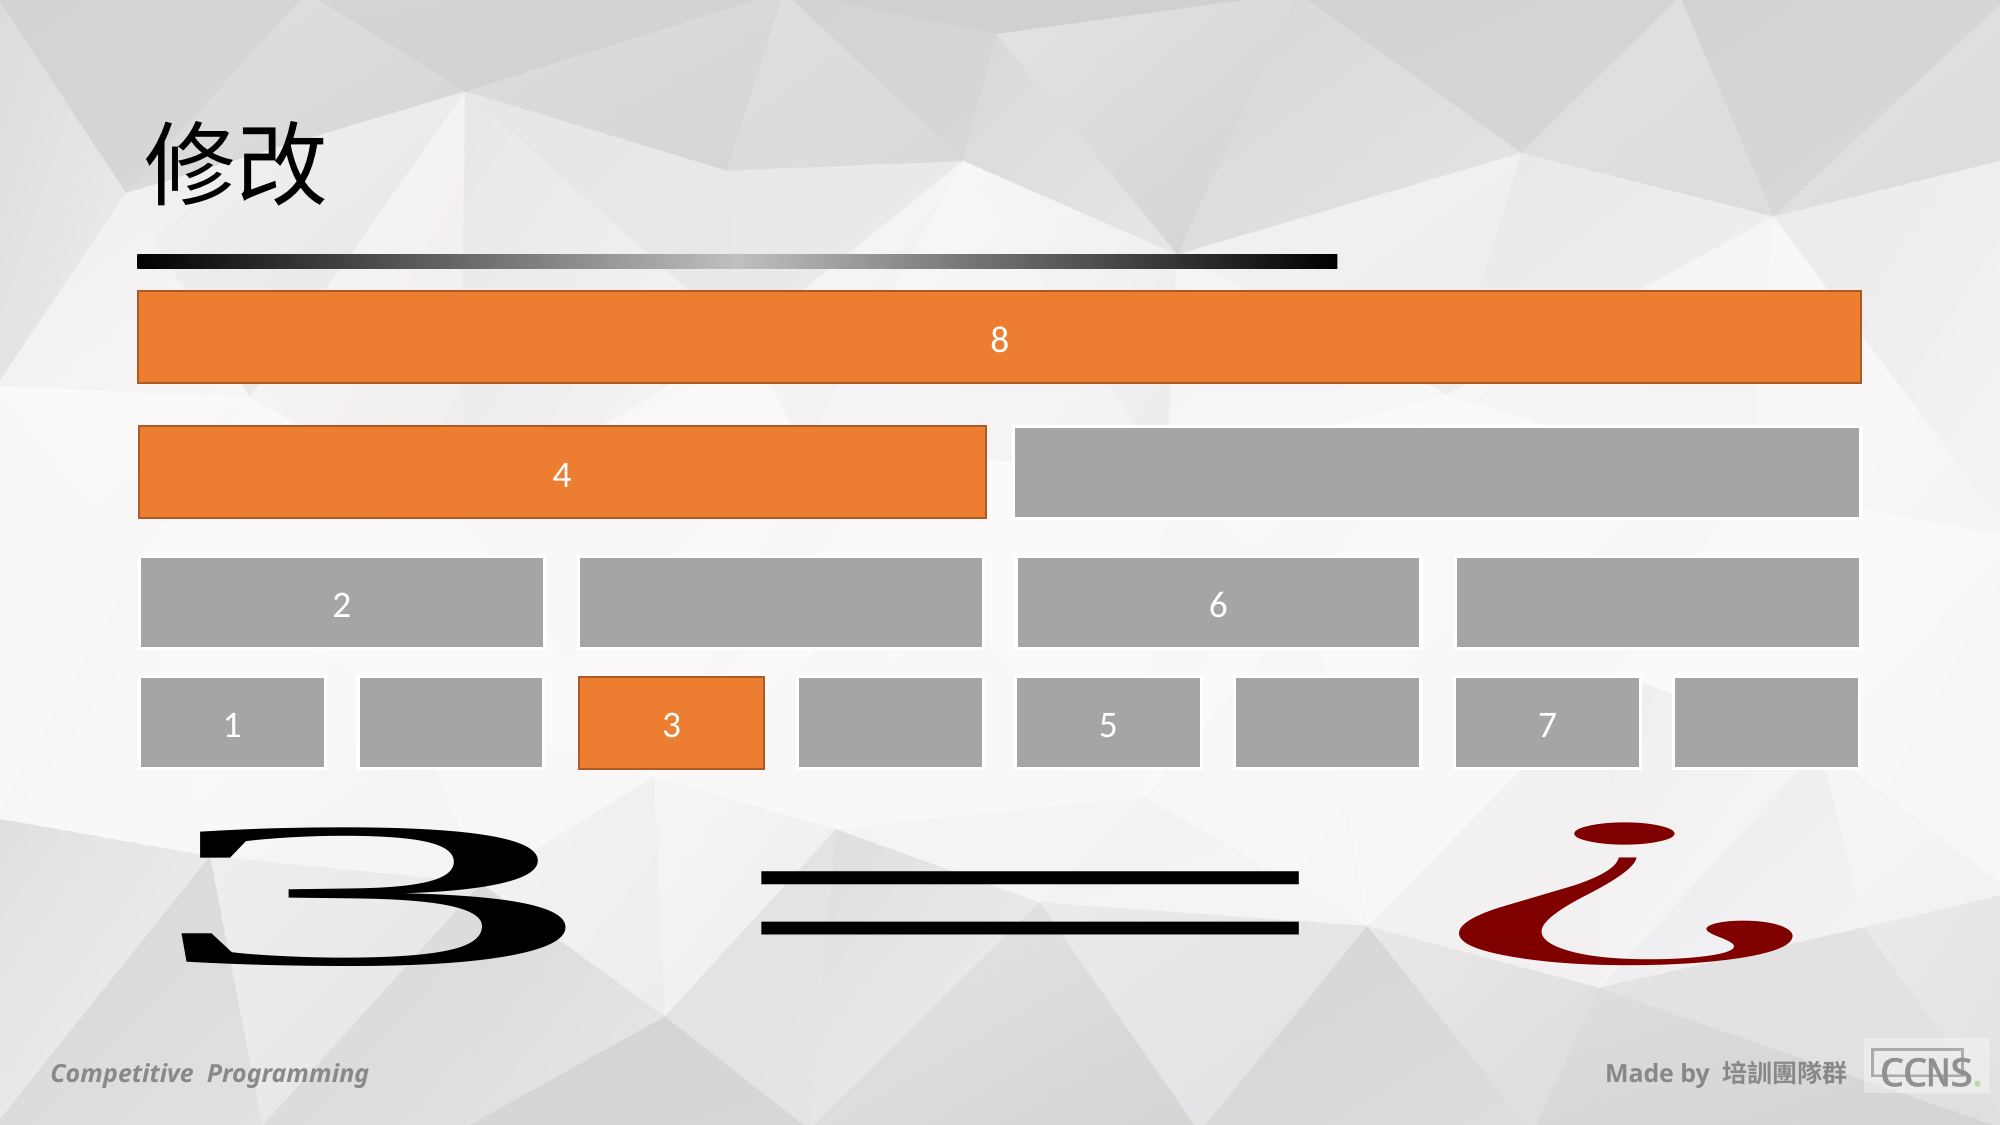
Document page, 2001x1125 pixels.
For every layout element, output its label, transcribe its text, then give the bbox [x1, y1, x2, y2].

text_box 2 [139, 556, 545, 649]
text_box 5 [1015, 676, 1202, 769]
text_box [1234, 676, 1421, 769]
text_box [578, 556, 984, 649]
text_box 3 [578, 676, 765, 769]
text_box [1673, 676, 1860, 769]
text_box 1 [139, 676, 326, 769]
text_box [358, 676, 544, 769]
text_box 7 [1454, 676, 1641, 769]
text_box [1455, 556, 1861, 649]
text_box [1013, 426, 1861, 519]
text_box 4 [138, 426, 986, 519]
text_box [797, 676, 984, 769]
text_box 6 [1015, 556, 1422, 649]
text_box 8 [138, 291, 1862, 384]
picture [0, 0, 2000, 1125]
